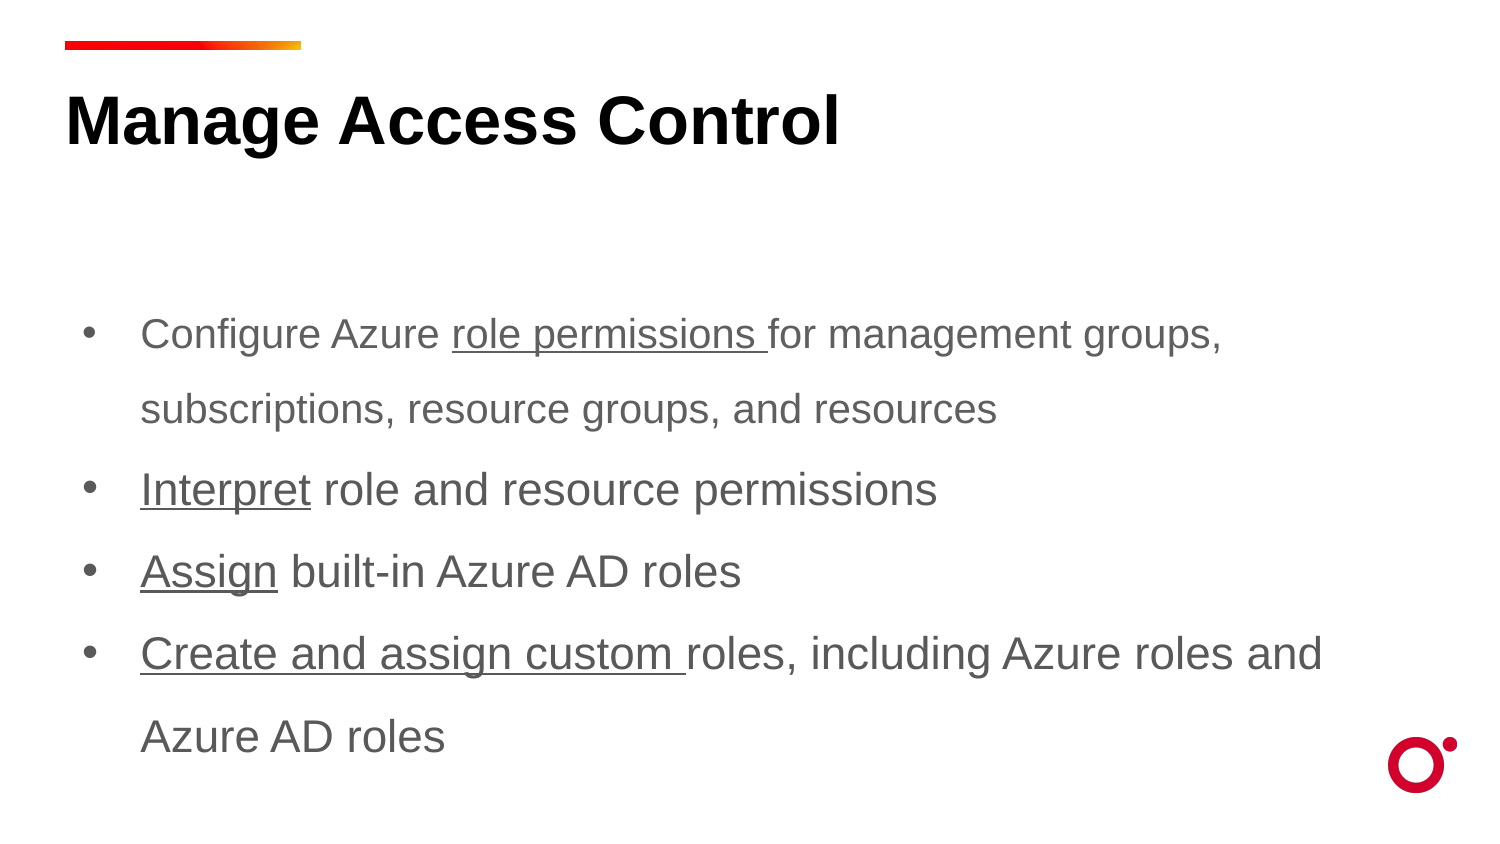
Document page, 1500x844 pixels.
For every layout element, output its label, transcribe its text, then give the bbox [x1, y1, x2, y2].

picture [1388, 737, 1457, 793]
text_box Manage Access Control [65, 48, 1290, 160]
picture [65, 41, 301, 48]
text_box Configure Azure role permissions for management groups, subscriptions, resource groups, and resources Interpret role and resource permissions Assign built-in Azure AD roles Create and assign custom roles, including Azure roles and Azure AD roles [65, 281, 1332, 769]
